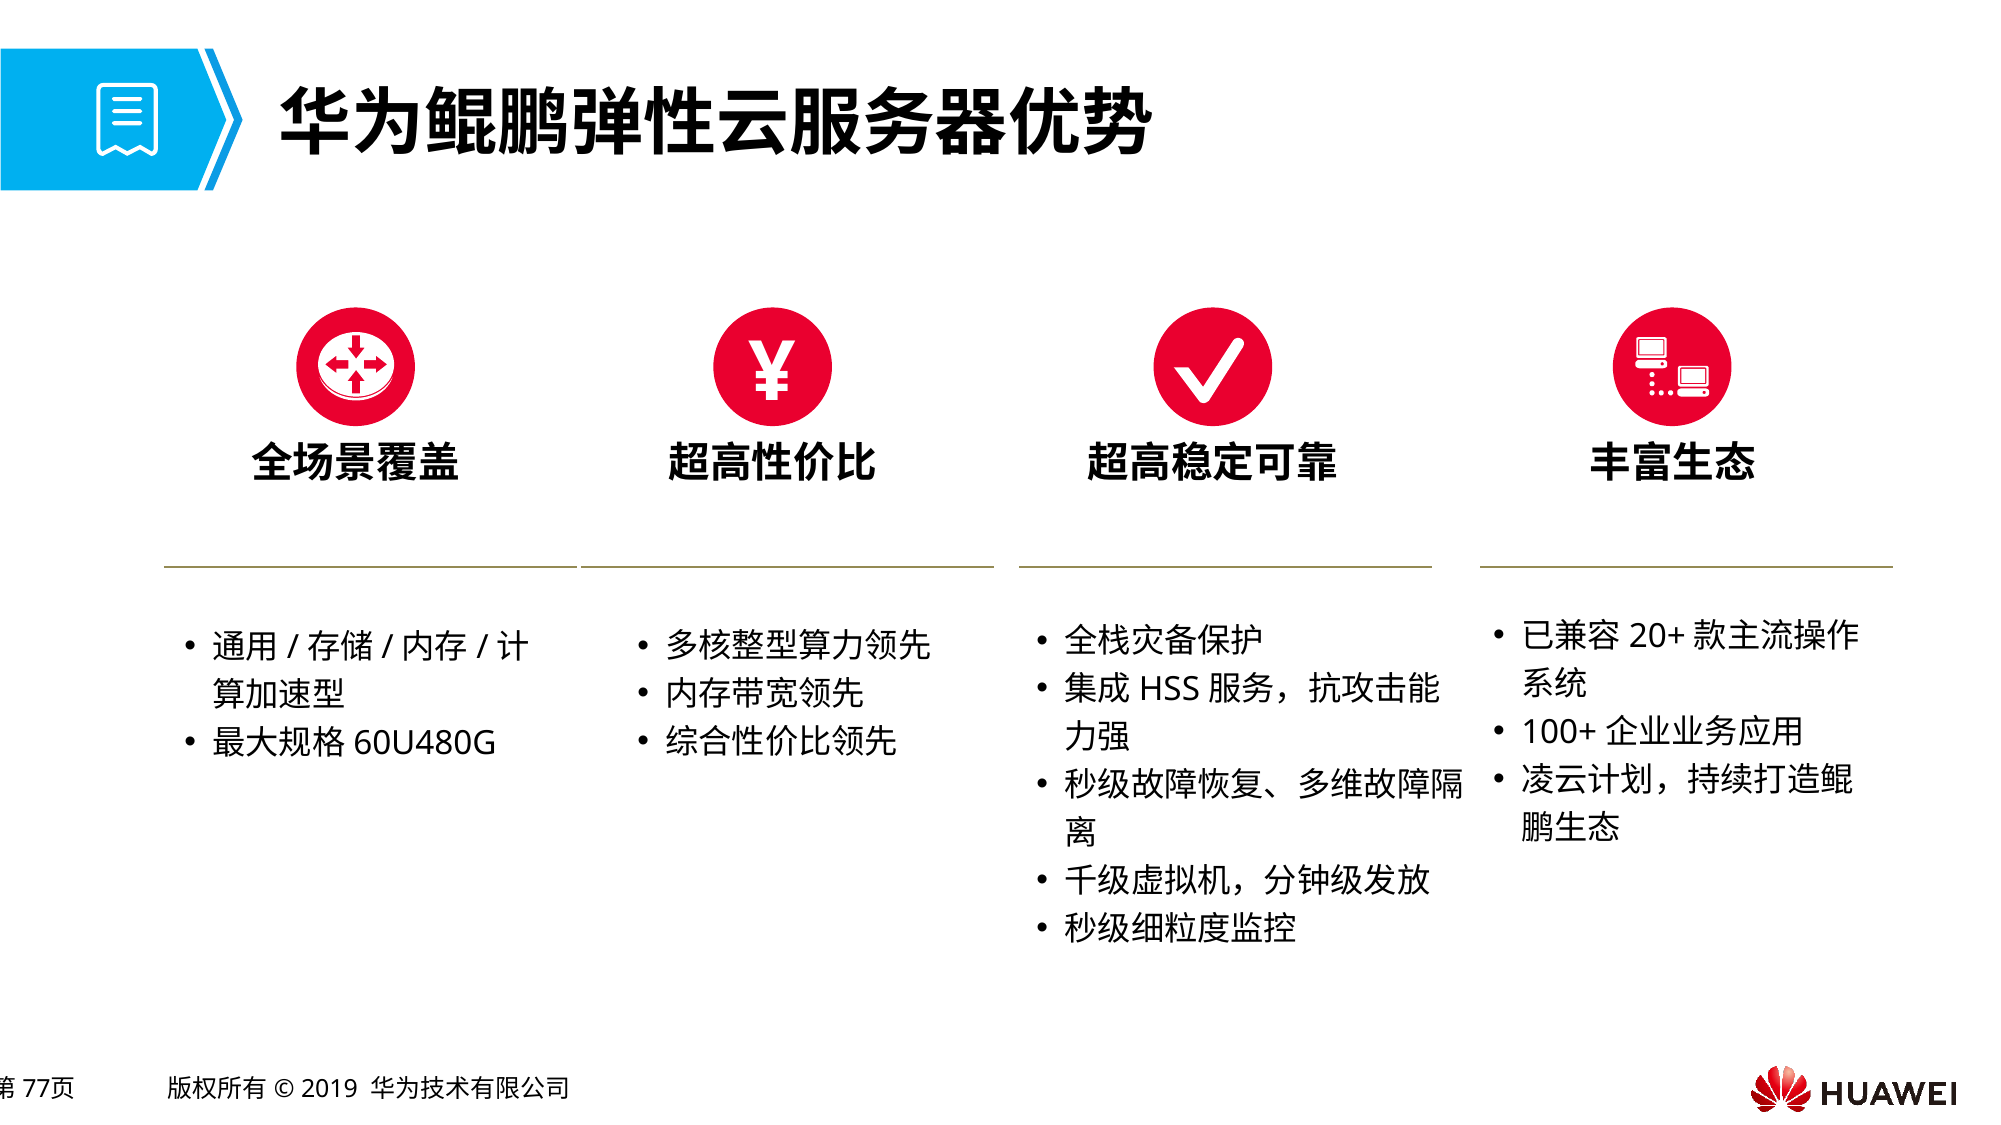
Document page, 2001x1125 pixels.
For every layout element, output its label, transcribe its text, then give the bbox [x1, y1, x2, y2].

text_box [296, 307, 416, 427]
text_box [1612, 307, 1732, 427]
text_box 丰富生态 [1513, 428, 1833, 494]
text_box 已兼容20+款主流操作系统 100+企业业务应用 凌云计划，持续打造鲲鹏生态 [1478, 598, 1896, 854]
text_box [1153, 307, 1273, 427]
title 华为鲲鹏弹性云服务器优势 [261, 67, 1875, 173]
text_box ¥ [713, 307, 832, 427]
text_box 超高性价比 [558, 428, 987, 494]
text_box 全场景覆盖 [196, 428, 516, 494]
text_box 超高稳定可靠 [1053, 428, 1373, 494]
picture [1751, 1066, 1956, 1112]
text_box 全栈灾备保护 集成HSS服务，抗攻击能力强 秒级故障恢复、多维故障隔离 千级虚拟机，分钟级发放 秒级细粒度监控 [1021, 604, 1479, 955]
text_box 多核整型算力领先 内存带宽领先 综合性价比领先 [622, 609, 1021, 768]
text_box 通用/存储/内存/计算加速型 最大规格60U480G [169, 609, 572, 769]
